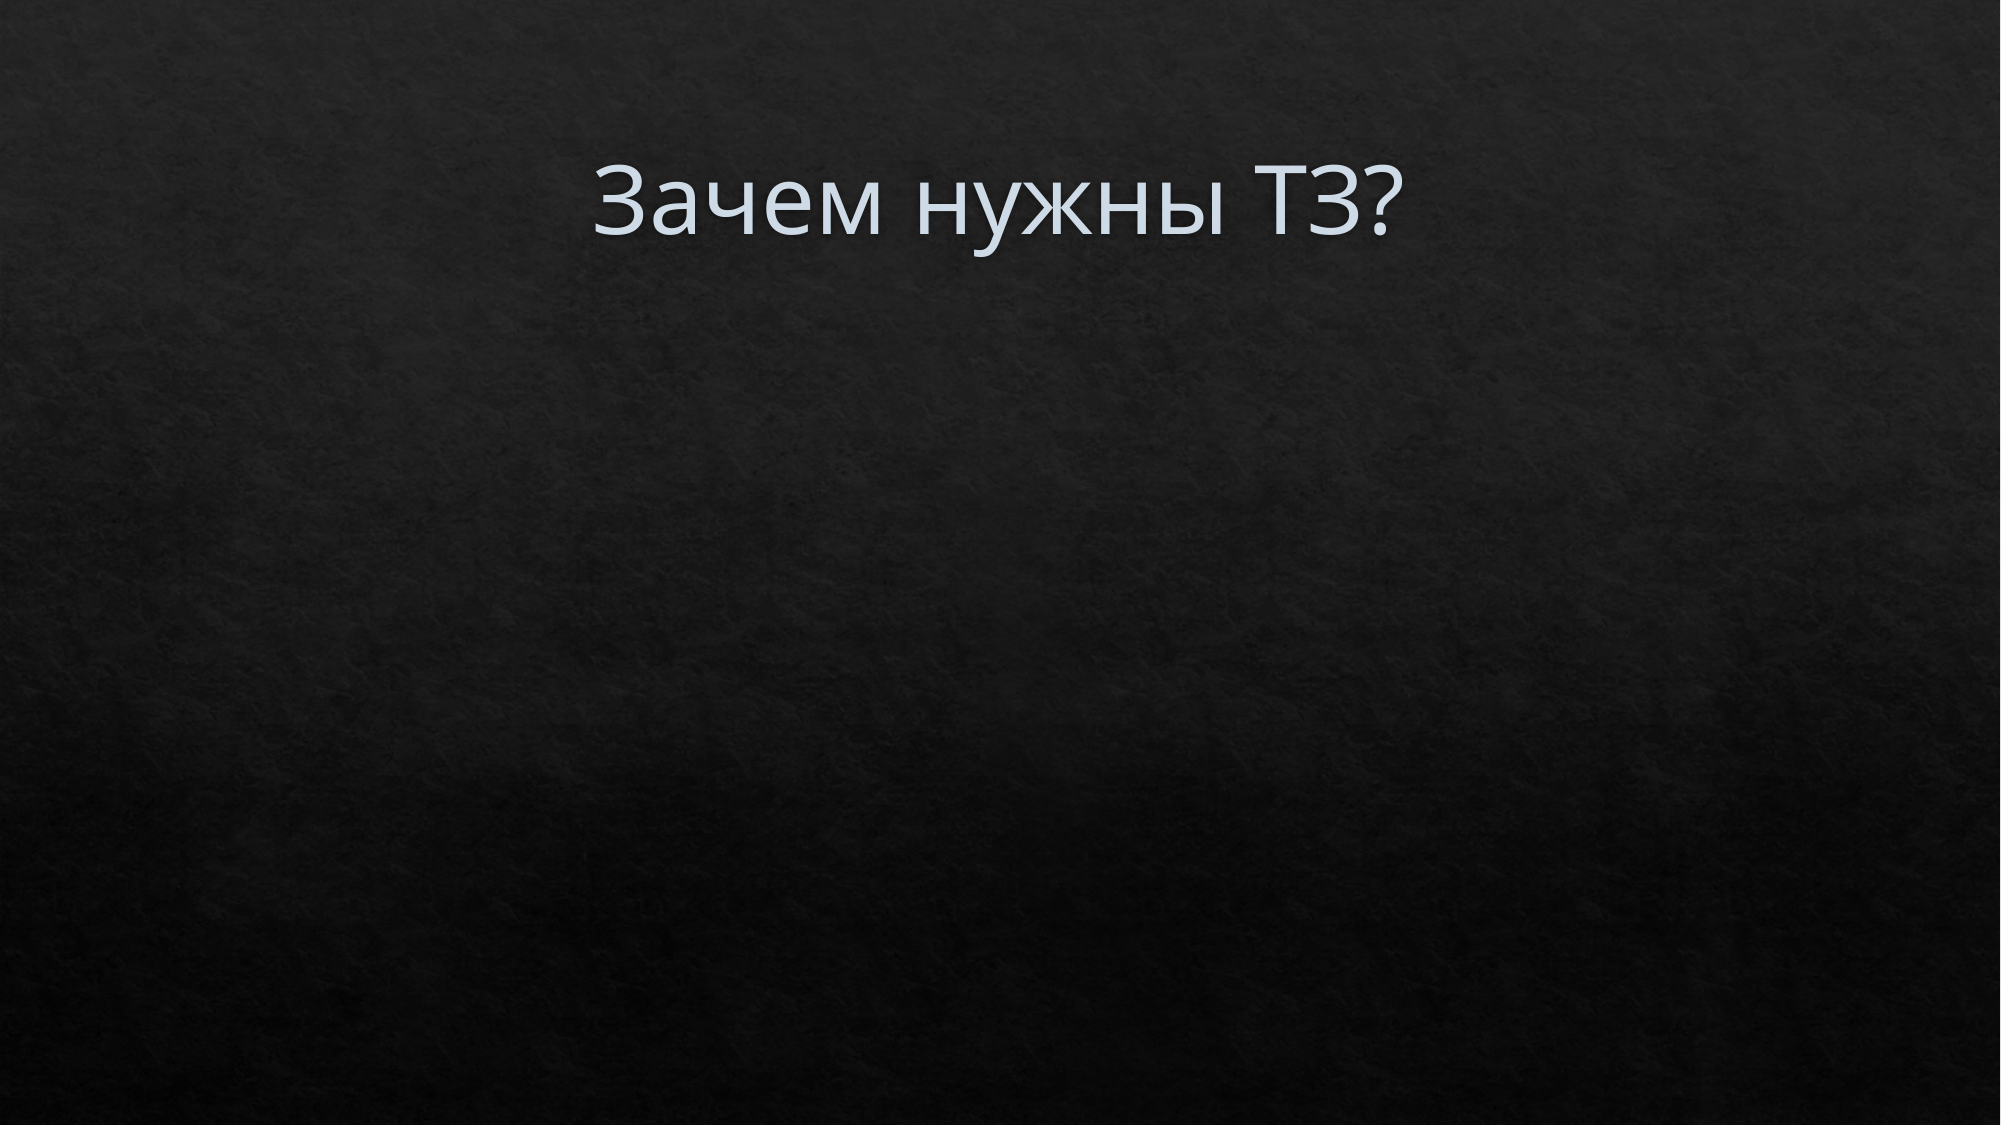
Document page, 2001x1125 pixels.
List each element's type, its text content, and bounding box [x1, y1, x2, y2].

title Зачем нужны ТЗ? [149, 99, 1849, 307]
